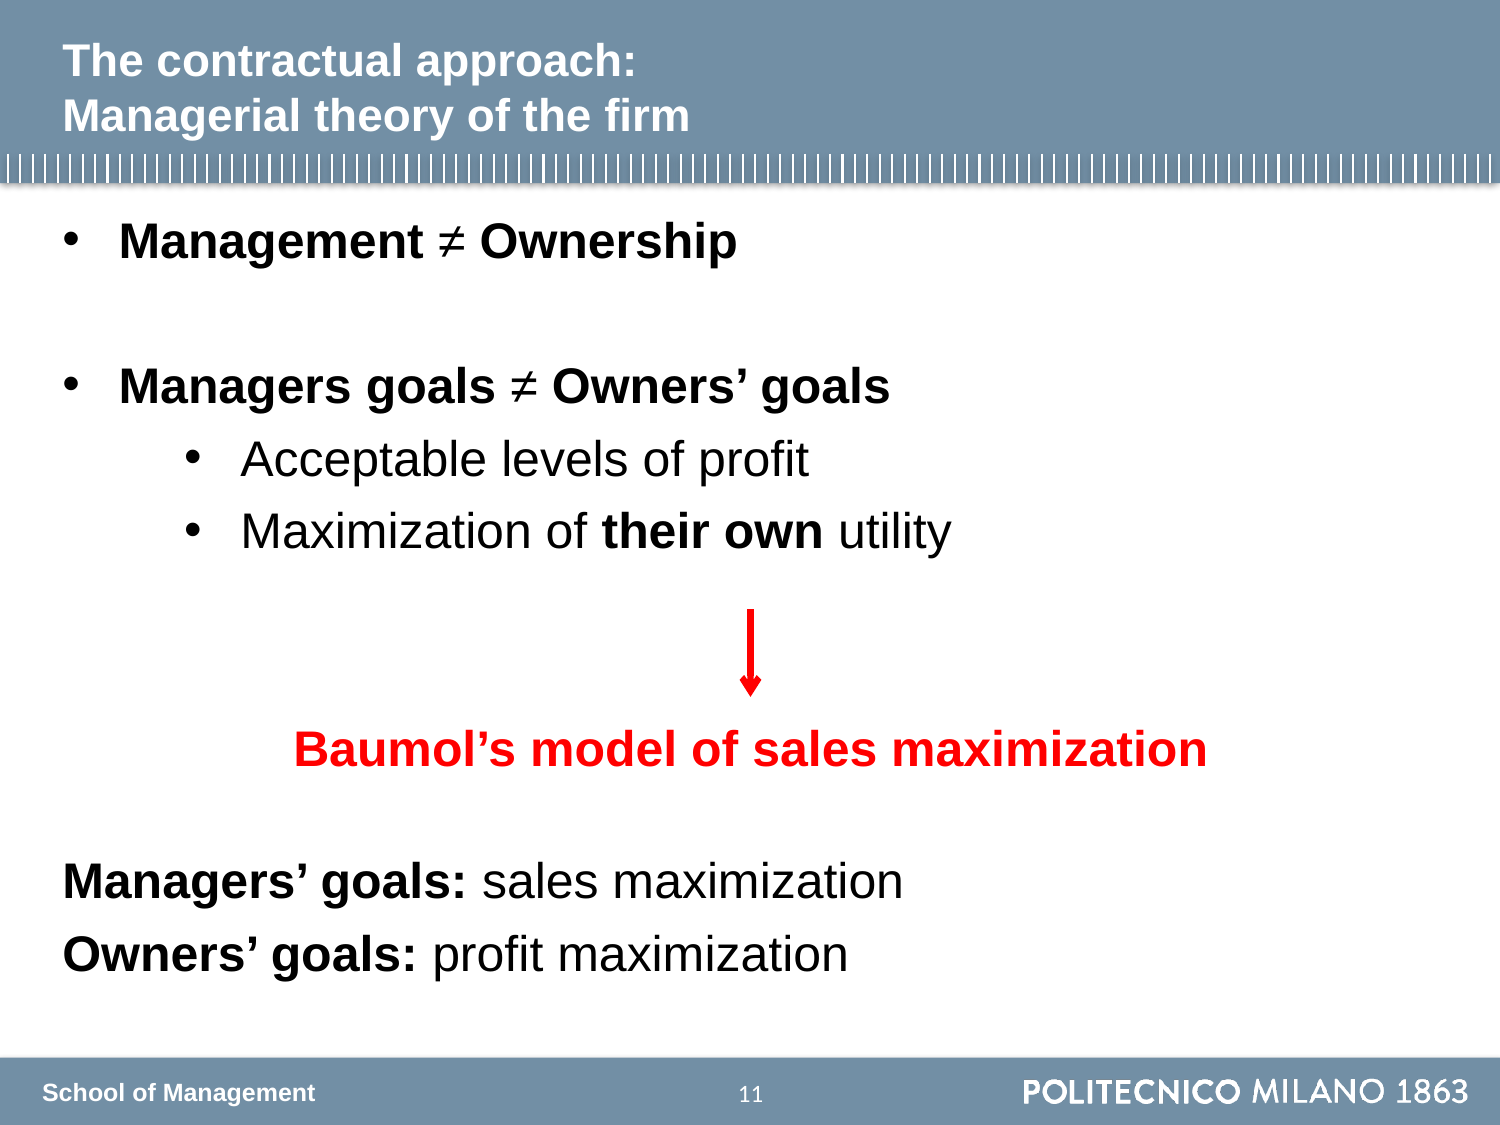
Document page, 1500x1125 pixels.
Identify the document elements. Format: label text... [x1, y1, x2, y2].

picture [1017, 1066, 1474, 1115]
list Management ≠ Ownership Managers goals ≠ Owners’ goals Acceptable levels of profit Maximization of their own utility Baumol’s model of sales maximization Managers’ goals: sales maximization Owners’ goals: profit maximization [47, 201, 1455, 1044]
title The contractual approach: Managerial theory of the firm [47, 22, 1455, 154]
slide_number 10 [575, 1062, 926, 1123]
